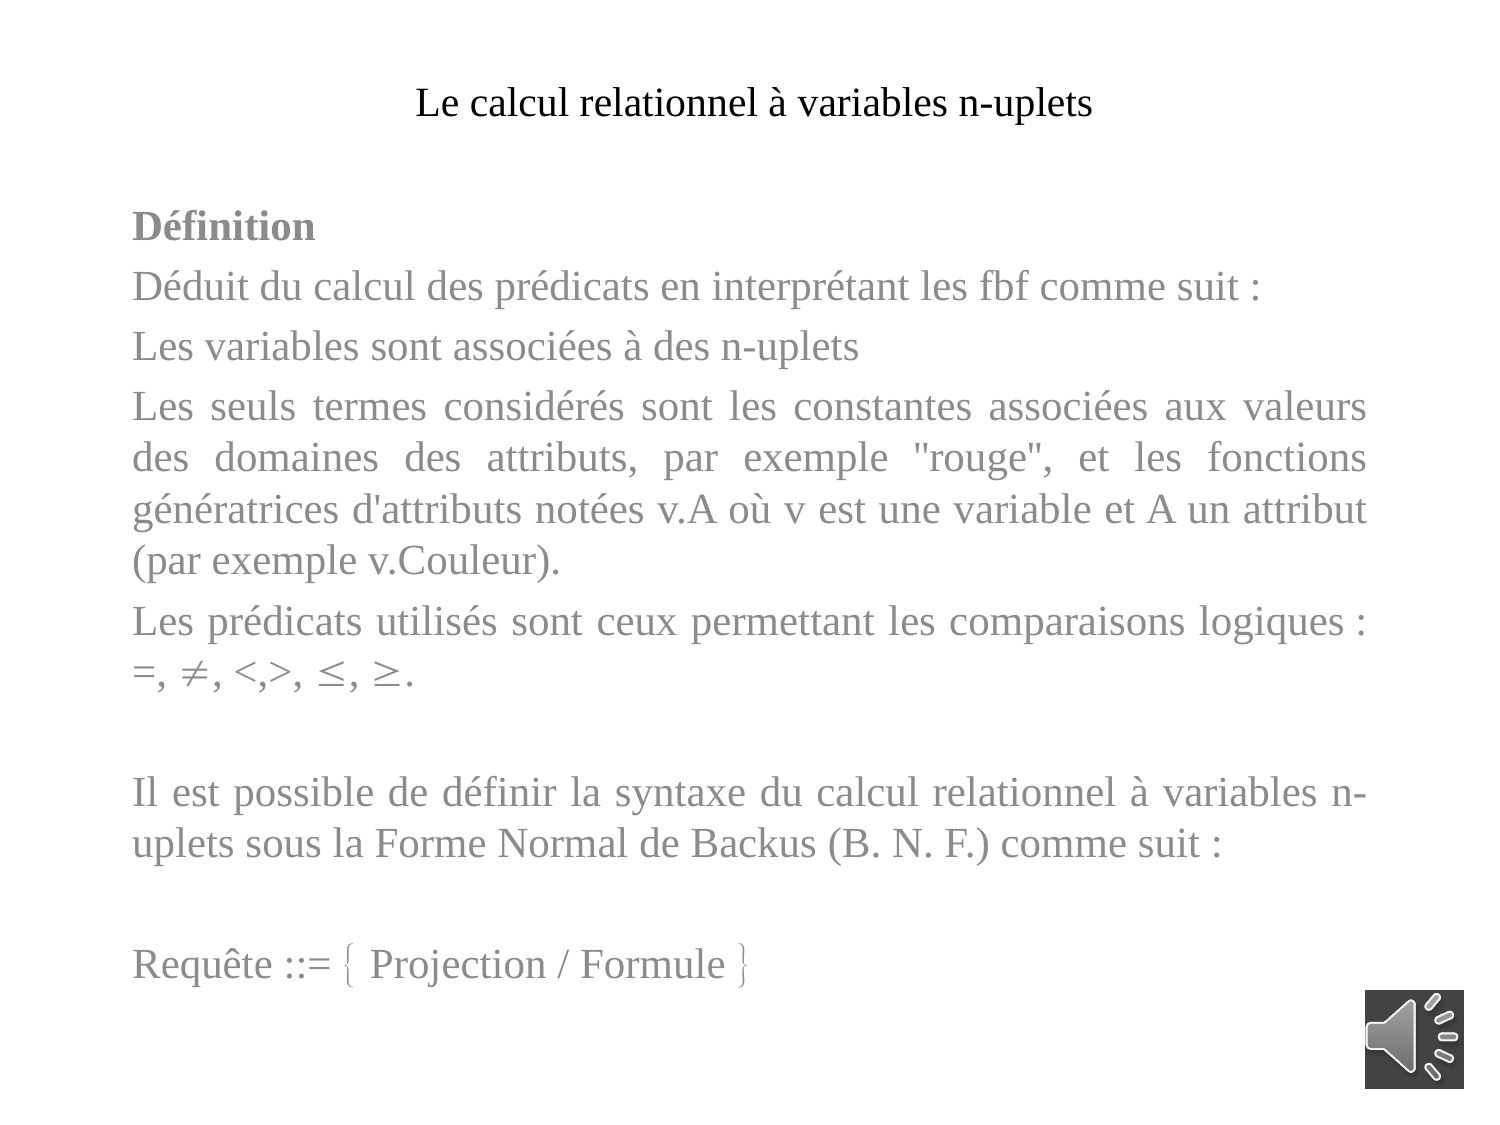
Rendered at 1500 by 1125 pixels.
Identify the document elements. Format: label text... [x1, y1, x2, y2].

subtitle Définition Déduit du calcul des prédicats en interprétant les fbf comme suit : Les variables sont associées à des n-uplets Les seuls termes considérés sont les constantes associées aux valeurs des domaines des attributs, par exemple ''rouge'', et les fonctions génératrices d'attributs notées v.A où v est une variable et A un attribut (par exemple v.Couleur). Les prédicats utilisés sont ceux permettant les comparaisons logiques : =, , <,>, , . Il est possible de définir la syntaxe du calcul relationnel à variables n-uplets sous la Forme Normal de Backus (B. N. F.) comme suit : Requête ::=  Projection / Formule  [117, 164, 1383, 1067]
picture [1364, 989, 1465, 1090]
title Le calcul relationnel à variables n-uplets [117, 70, 1393, 129]
